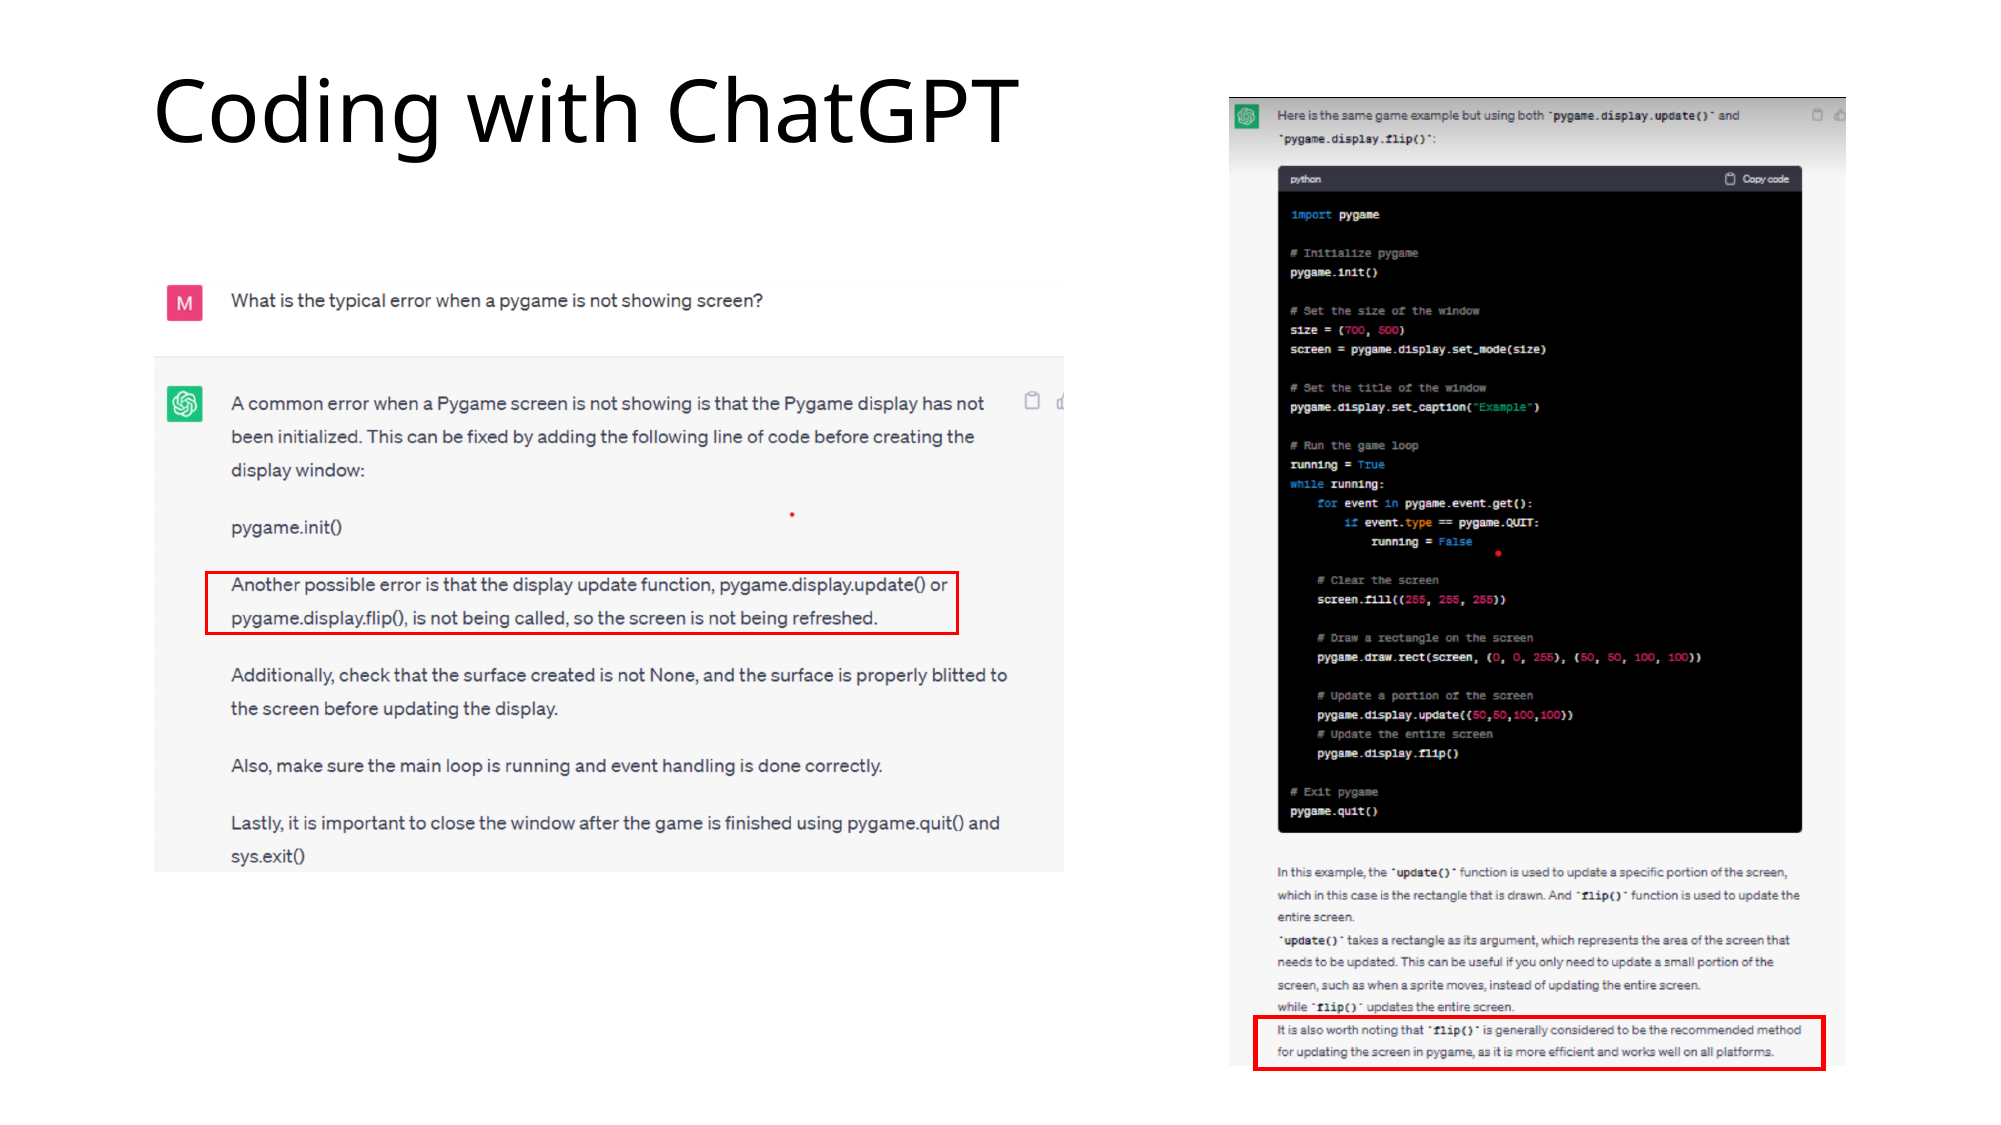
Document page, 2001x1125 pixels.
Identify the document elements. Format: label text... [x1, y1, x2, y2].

picture [154, 277, 1064, 872]
text_box [1255, 1066, 1825, 1070]
title Coding with ChatGPT [137, 59, 1863, 170]
picture [1229, 97, 1846, 1066]
